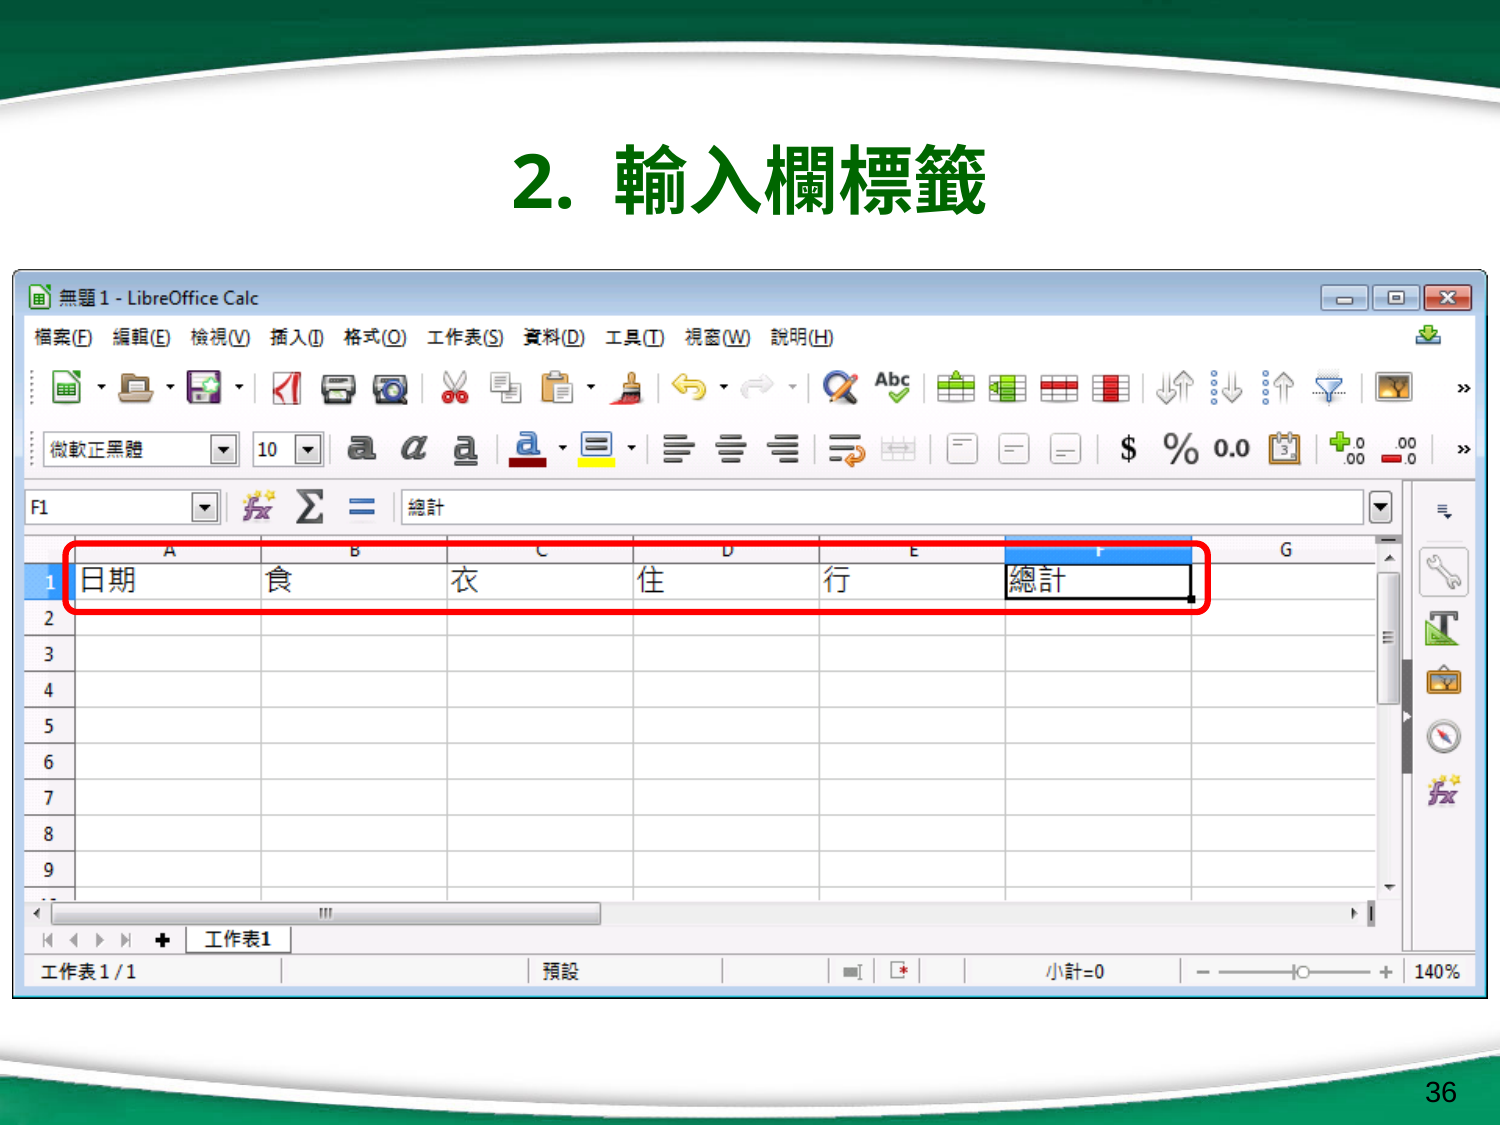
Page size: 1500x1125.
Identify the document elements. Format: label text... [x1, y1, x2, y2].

picture [0, 0, 1500, 1125]
slide_number ‹#› [1410, 1056, 1500, 1125]
title 2. 輸入欄標籤 [51, 112, 1449, 246]
